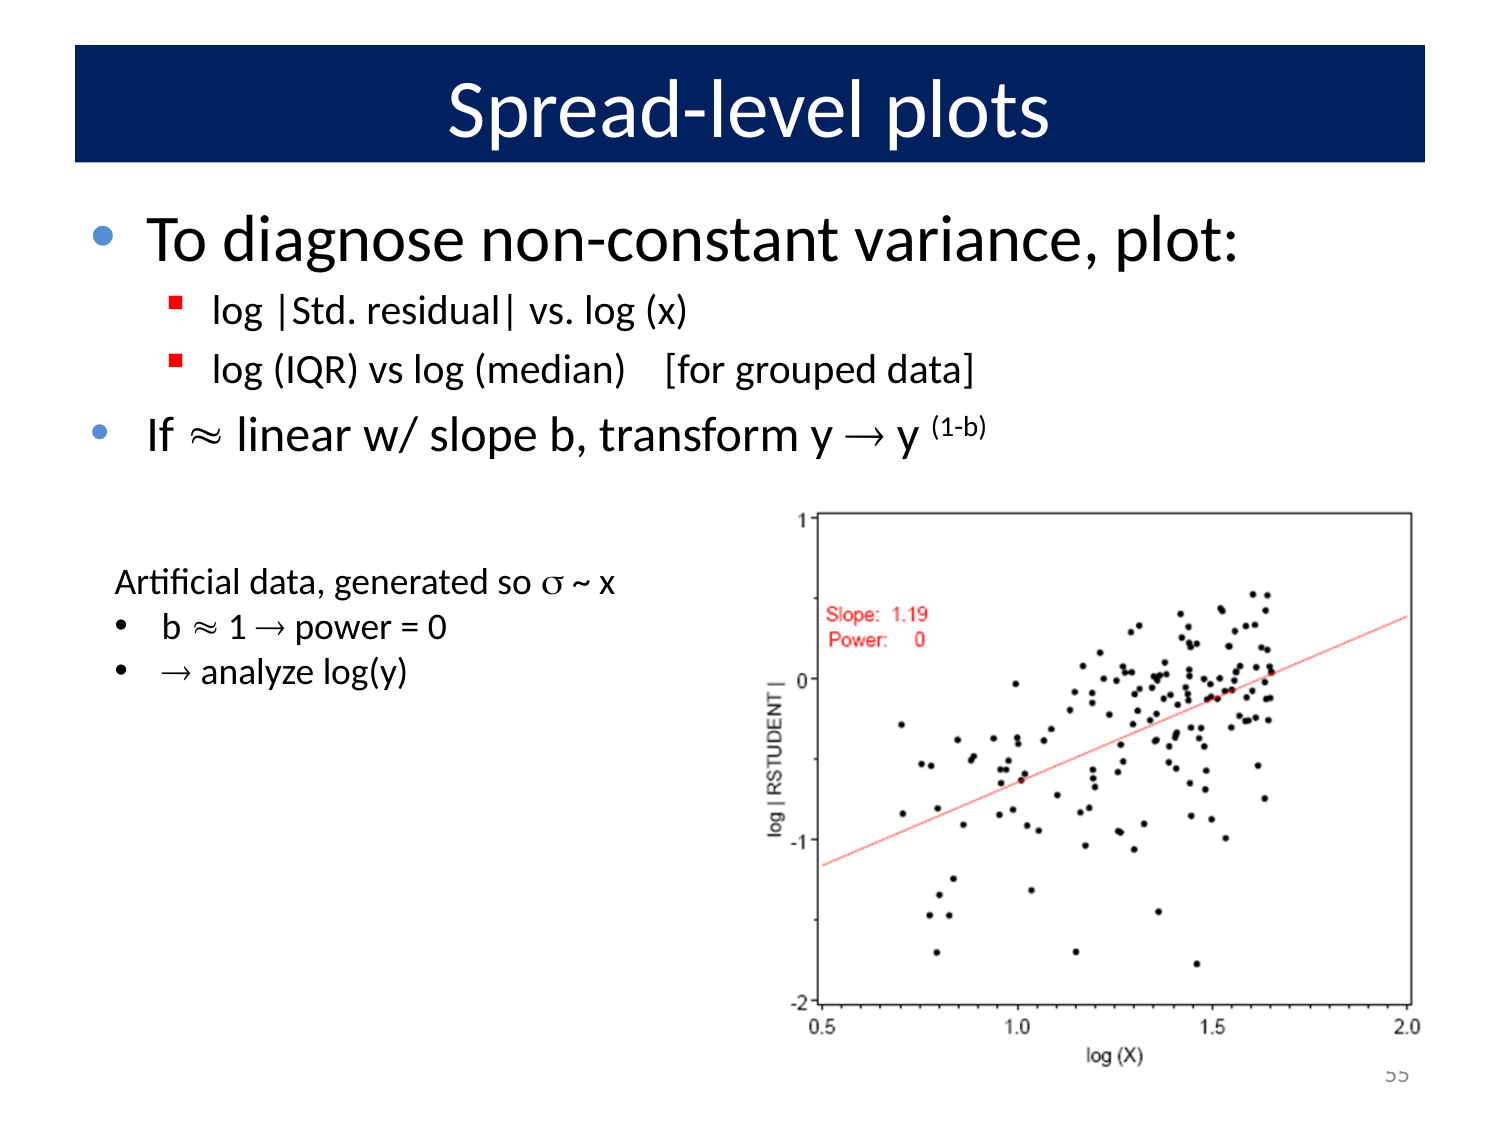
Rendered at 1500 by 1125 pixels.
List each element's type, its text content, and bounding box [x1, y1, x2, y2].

slide_number 55 [1074, 1079, 1425, 1103]
title Spread-level plots [75, 45, 1425, 163]
picture [761, 504, 1428, 1071]
list To diagnose non-constant variance, plot: log |Std. residual| vs. log (x) log (IQR) vs log (median) [for grouped data] If  linear w/ slope b, transform y  y (1-b) [75, 187, 1425, 500]
text_box Artificial data, generated so  ~ x b  1  power = 0  analyze log(y) [99, 549, 700, 700]
